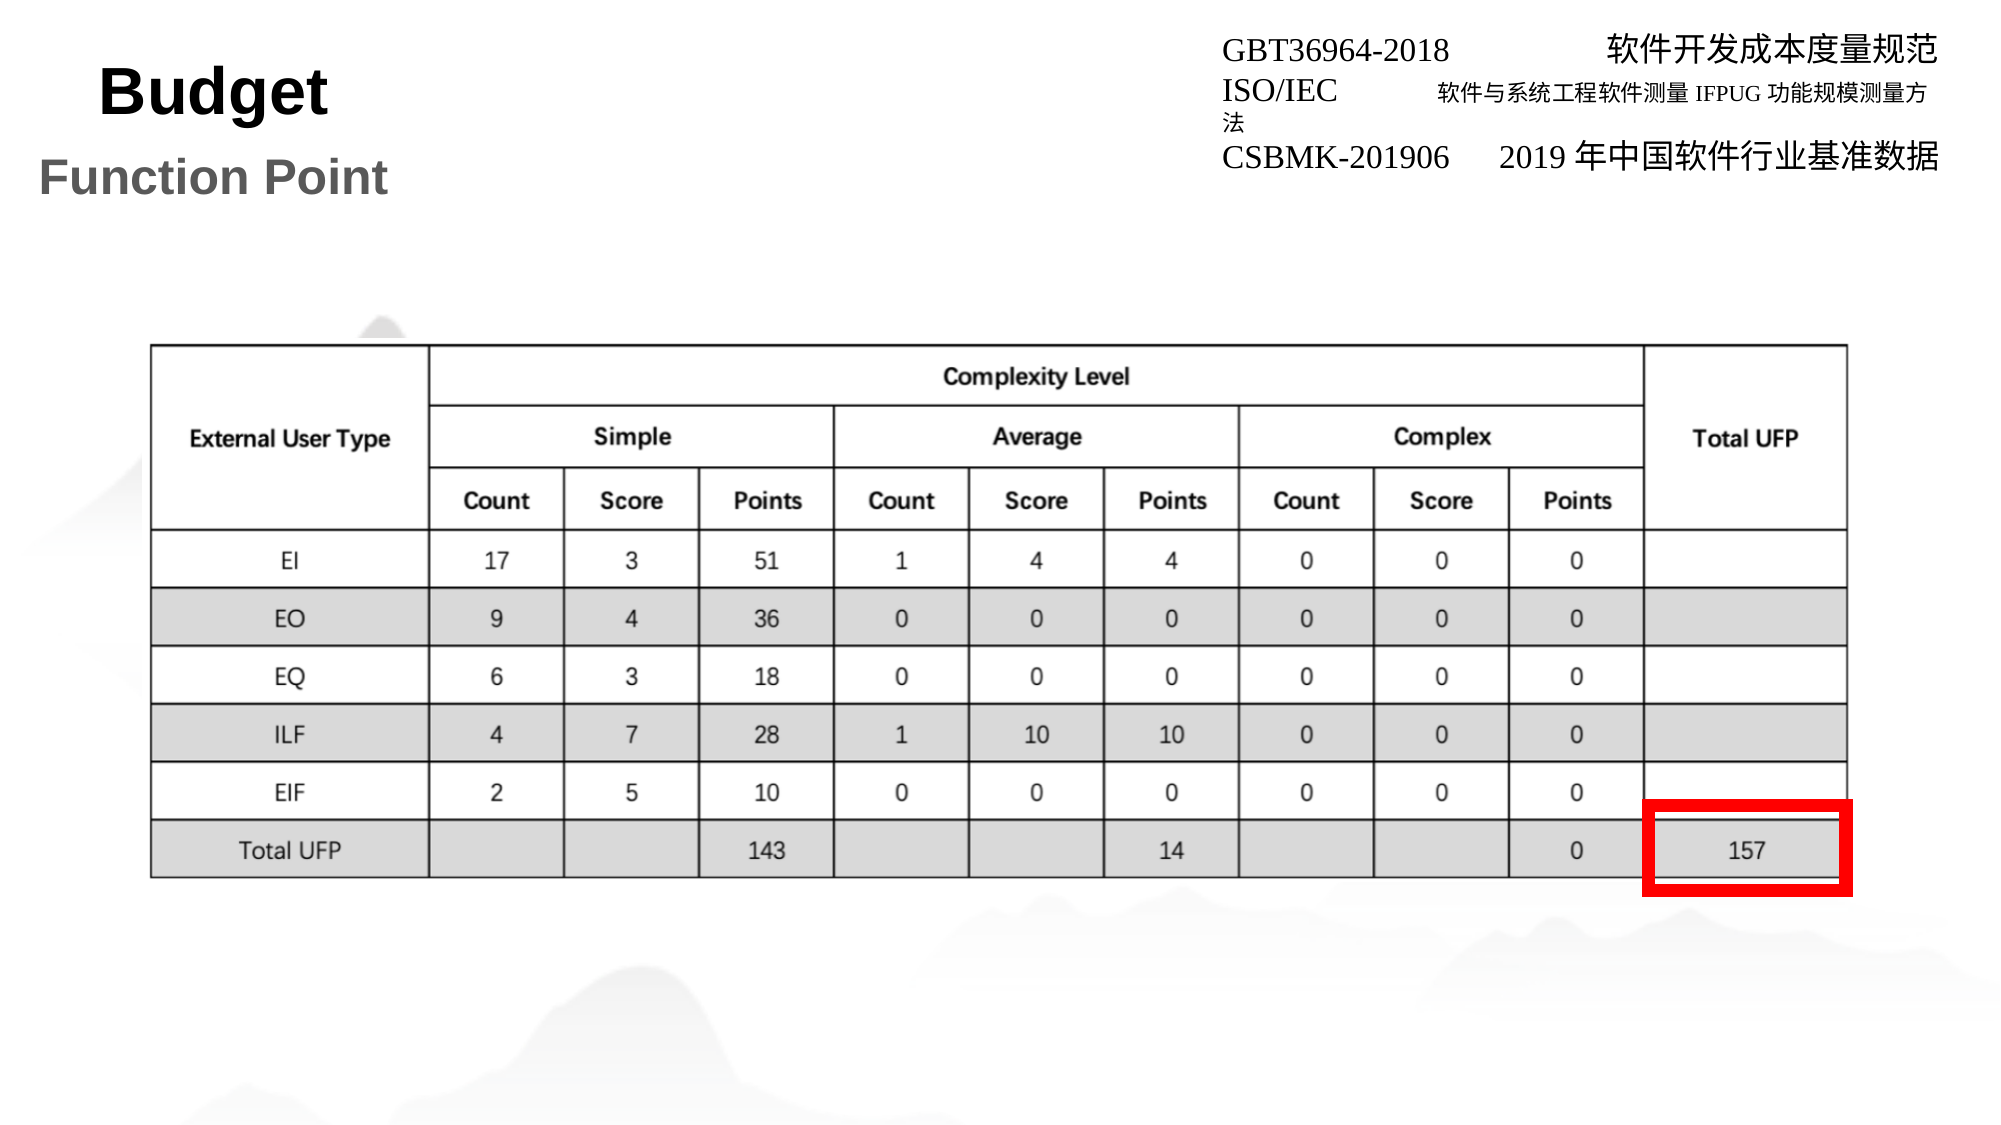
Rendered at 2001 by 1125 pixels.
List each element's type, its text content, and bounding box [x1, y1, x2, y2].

picture [0, 250, 2000, 1125]
text_box Budget [0, 41, 545, 136]
text_box Function Point [0, 136, 474, 212]
text_box GBT36964-2018 软件开发成本度量规范 ISO/IEC 软件与系统工程软件测量IFPUG功能规模测量方法 CSBMK-201906 2019年中国软件行业基准数据 [1207, 20, 1958, 183]
